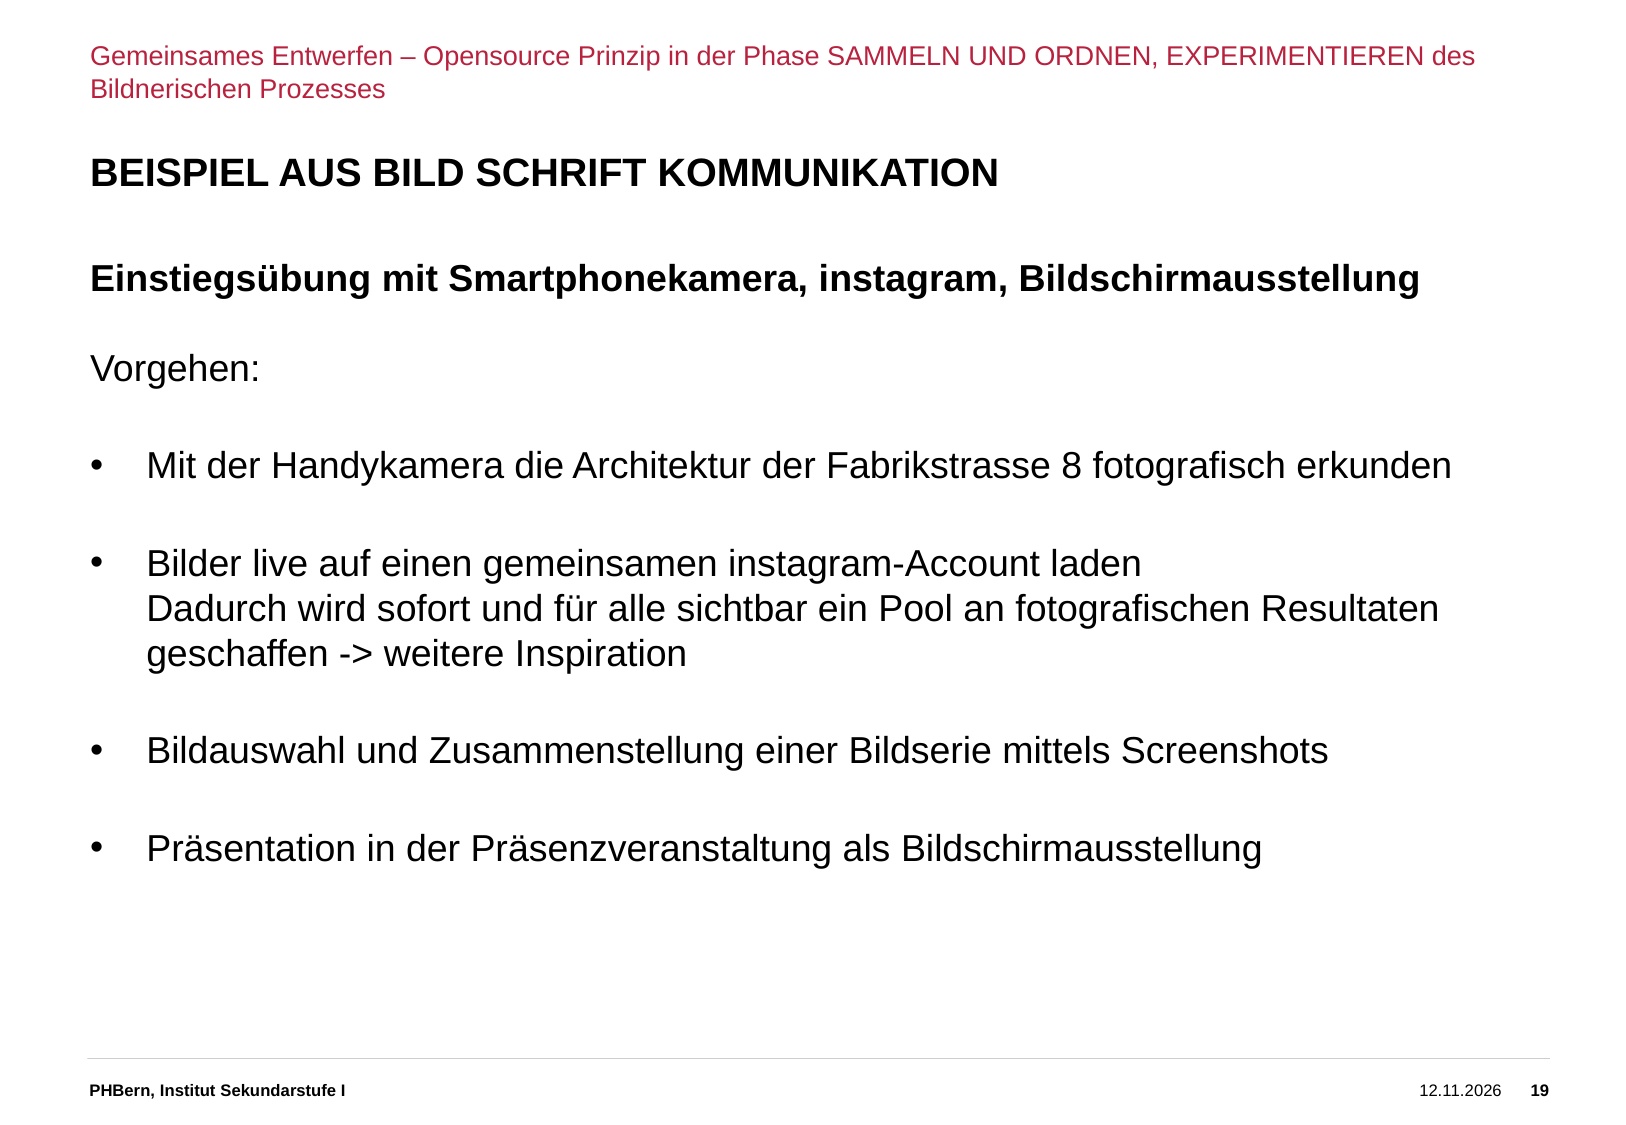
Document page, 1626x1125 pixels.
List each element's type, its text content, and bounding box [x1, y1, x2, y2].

list Einstiegsübung mit Smartphonekamera, instagram, Bildschirmausstellung Vorgehen: Mit der Handykamera die Architektur der Fabrikstrasse 8 fotografisch erkunden Bilder live auf einen gemeinsamen instagram-Account laden Dadurch wird sofort und für alle sichtbar ein Pool an fotografischen Resultaten geschaffen -> weitere Inspiration Bildauswahl und Zusammenstellung einer Bildserie mittels Screenshots Präsentation in der Präsenzveranstaltung als Bildschirmausstellung [75, 246, 1550, 1097]
list Gemeinsames Entwerfen – Opensource Prinzip in der Phase SAMMELN UND ORDNEN, EXPERIMENTIEREN des Bildnerischen Prozesses [75, 30, 1551, 79]
title BEISPIEL AUS BILD SCHRIFT KOMMUNIKATION [75, 137, 1550, 202]
